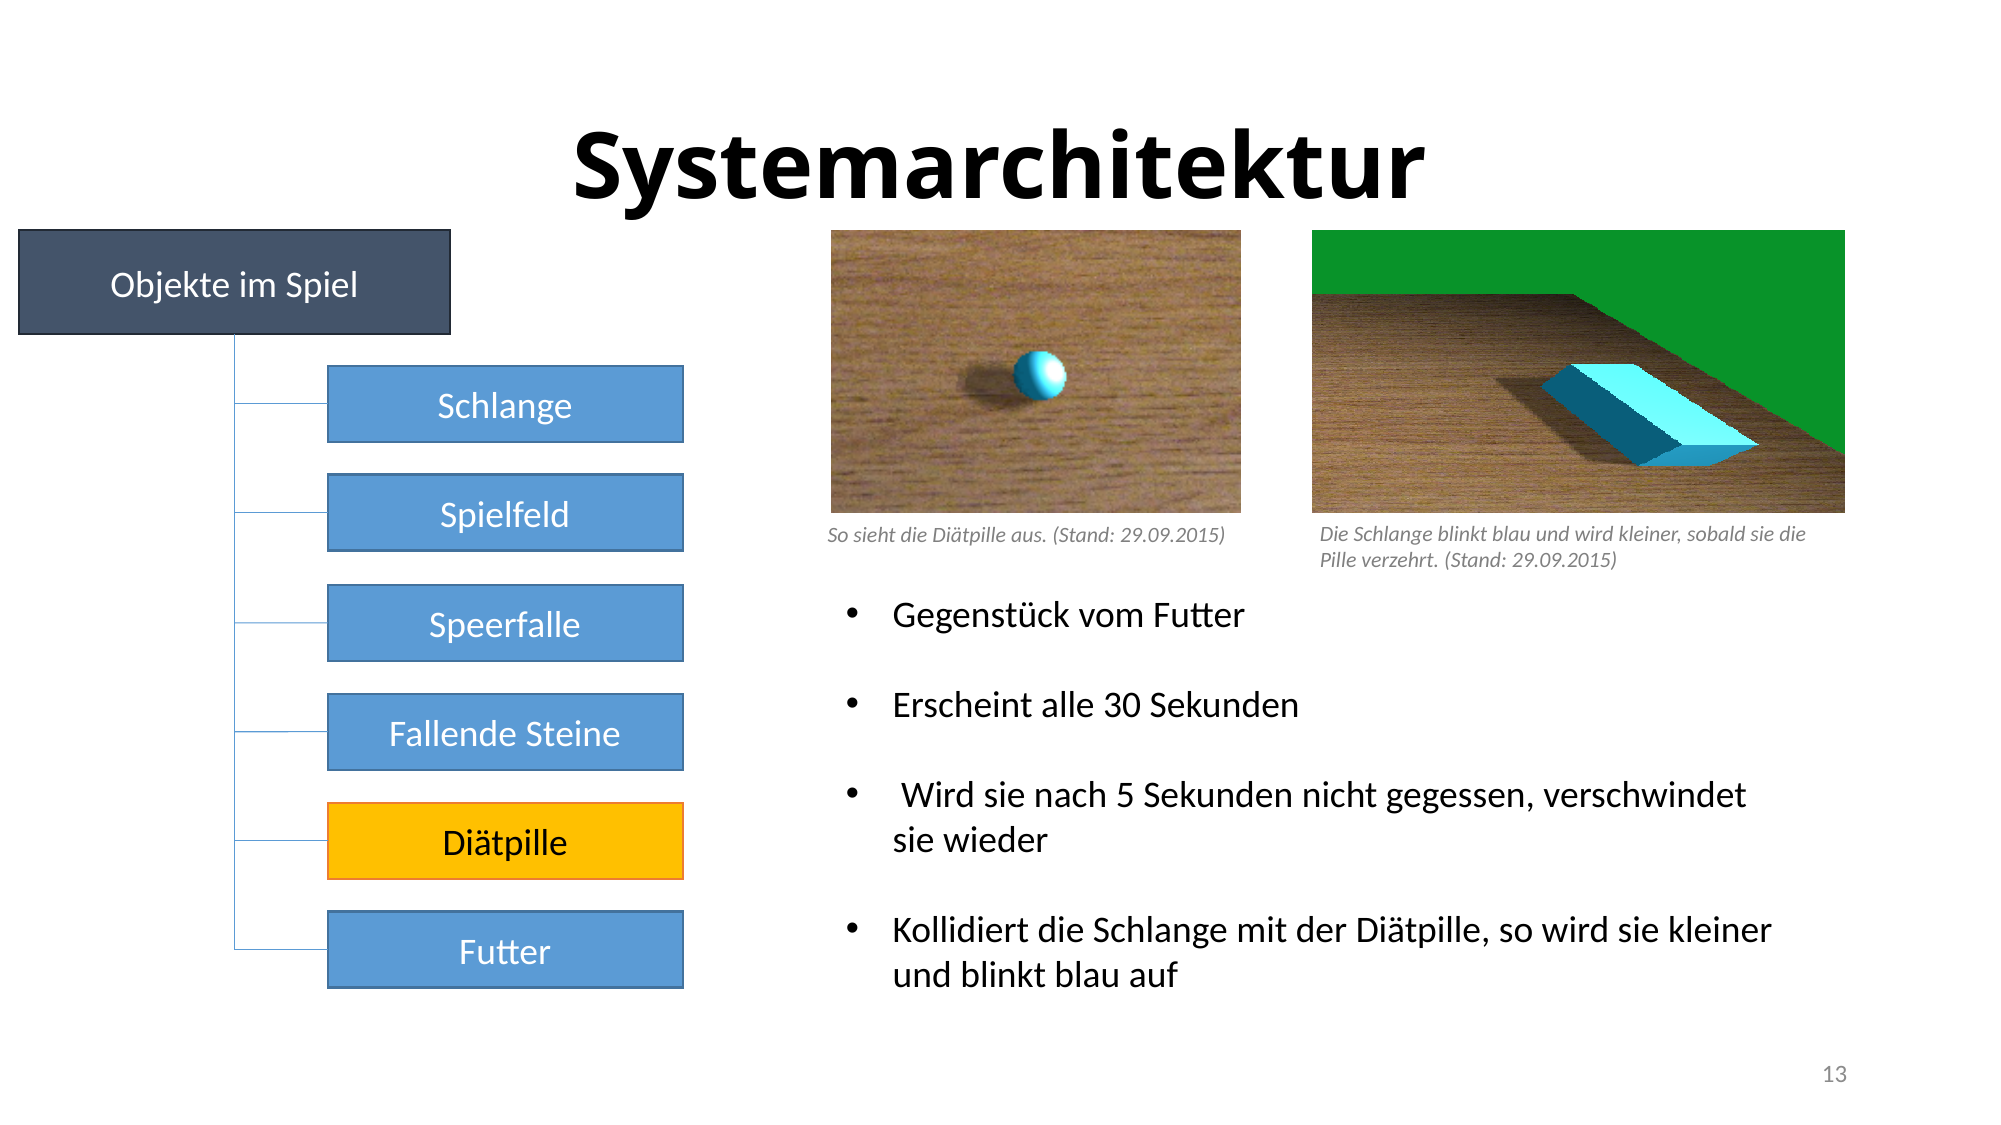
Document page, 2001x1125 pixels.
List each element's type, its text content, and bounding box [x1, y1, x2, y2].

text_box Gegenstück vom Futter Erscheint alle 30 Sekunden Wird sie nach 5 Sekunden nicht gegessen, verschwindet sie wieder Kollidiert die Schlange mit der Diätpille, so wird sie kleiner und blinkt blau auf [831, 600, 1795, 1003]
text_box Fallende Steine [327, 693, 684, 771]
title Systemarchitektur [137, 59, 1863, 278]
text_box Die Schlange blinkt blau und wird kleiner, sobald sie die Pille verzehrt. (Stand: 29.09.2015) [1305, 512, 2000, 625]
text_box Schlange [327, 365, 684, 443]
text_box So sieht die Diätpille aus. (Stand: 29.09.2015) [812, 513, 1305, 600]
text_box Objekte im Spiel [18, 229, 451, 335]
text_box Speerfalle [327, 584, 684, 662]
text_box Diätpille [327, 802, 684, 880]
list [830, 230, 1241, 513]
text_box Spielfeld [327, 473, 684, 552]
picture [1312, 230, 1845, 513]
text_box Futter [327, 910, 684, 989]
slide_number 13 [1412, 1042, 1863, 1103]
